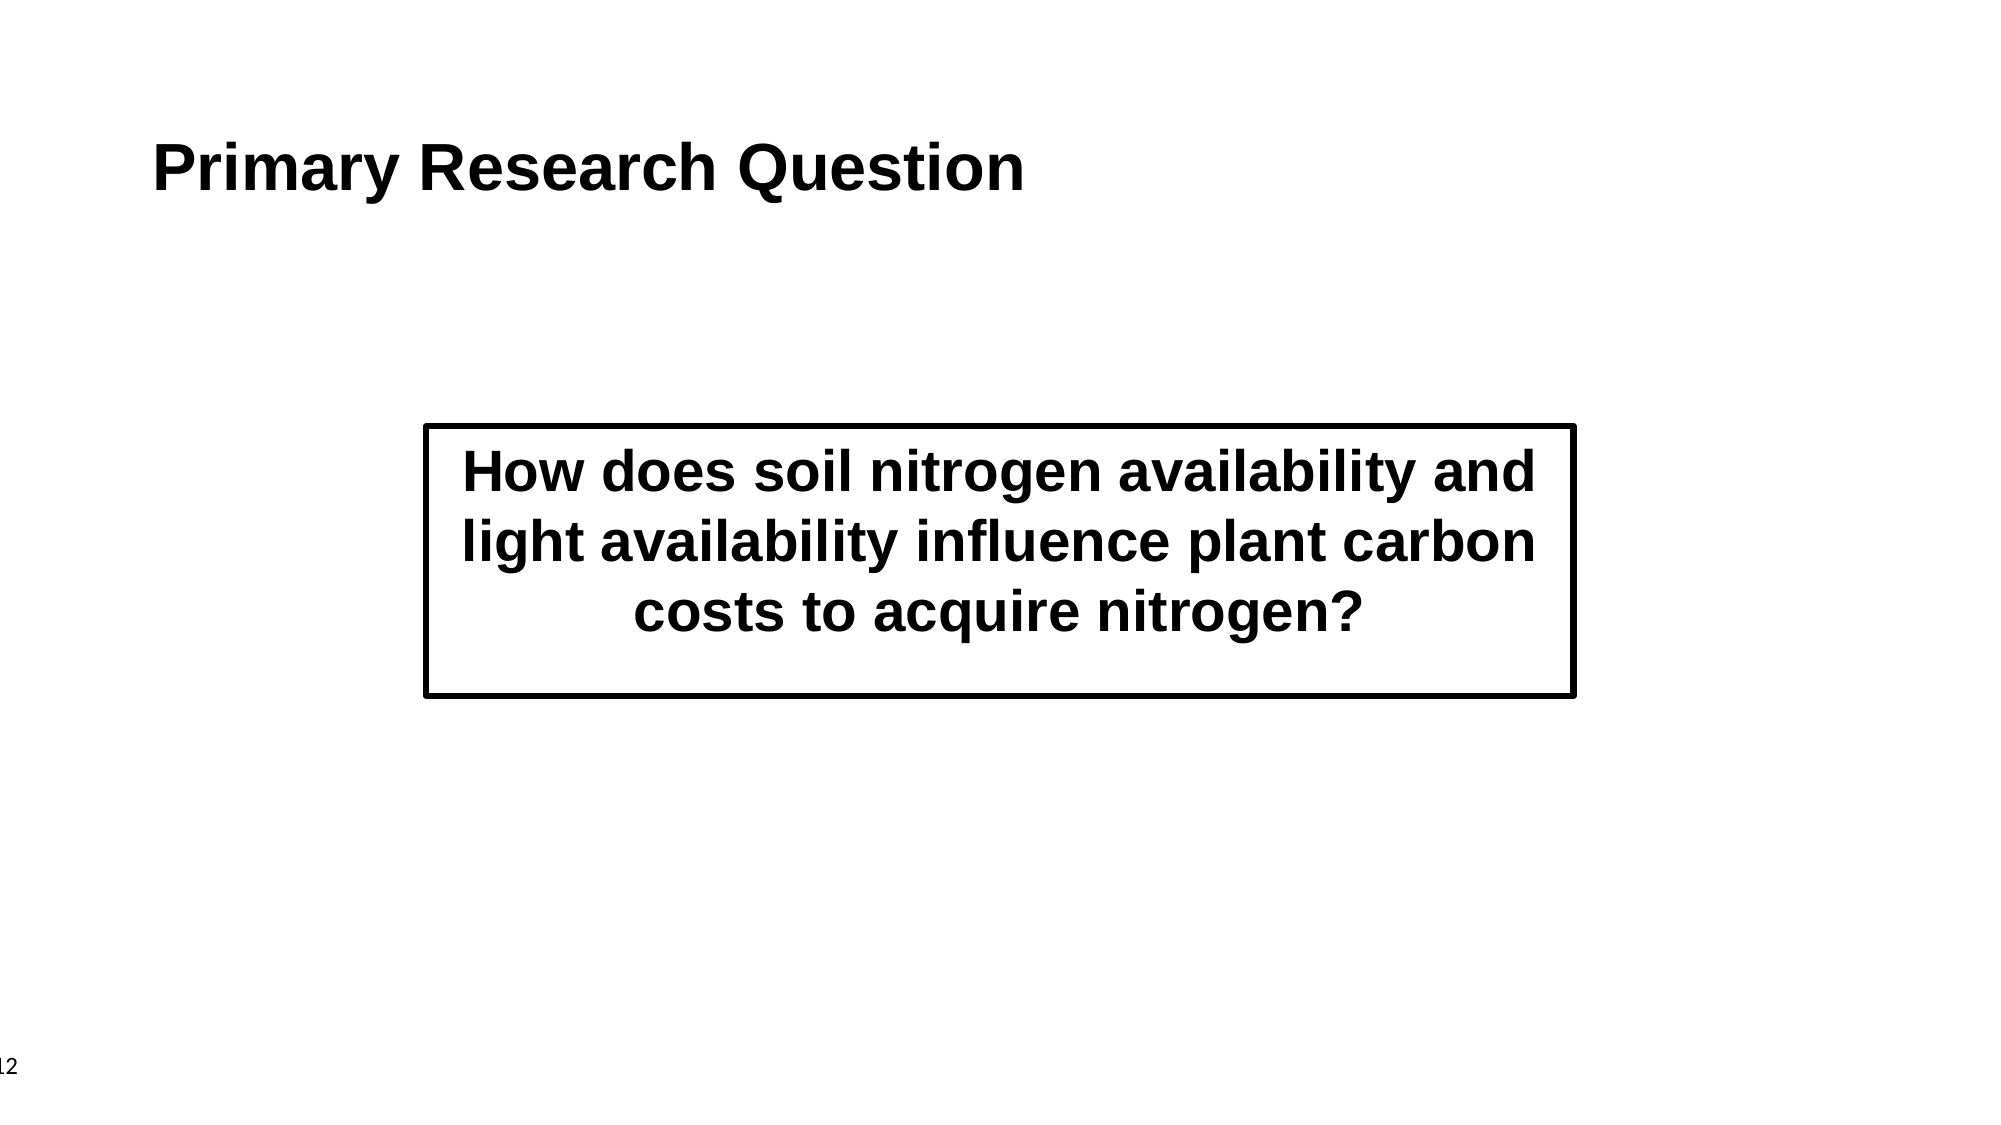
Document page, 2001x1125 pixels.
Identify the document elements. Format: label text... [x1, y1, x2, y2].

title Primary Research Question [137, 59, 1863, 278]
text_box How does soil nitrogen availability and light availability influence plant carbon costs to acquire nitrogen? [426, 426, 1574, 696]
text_box 12 [0, 1042, 114, 1088]
